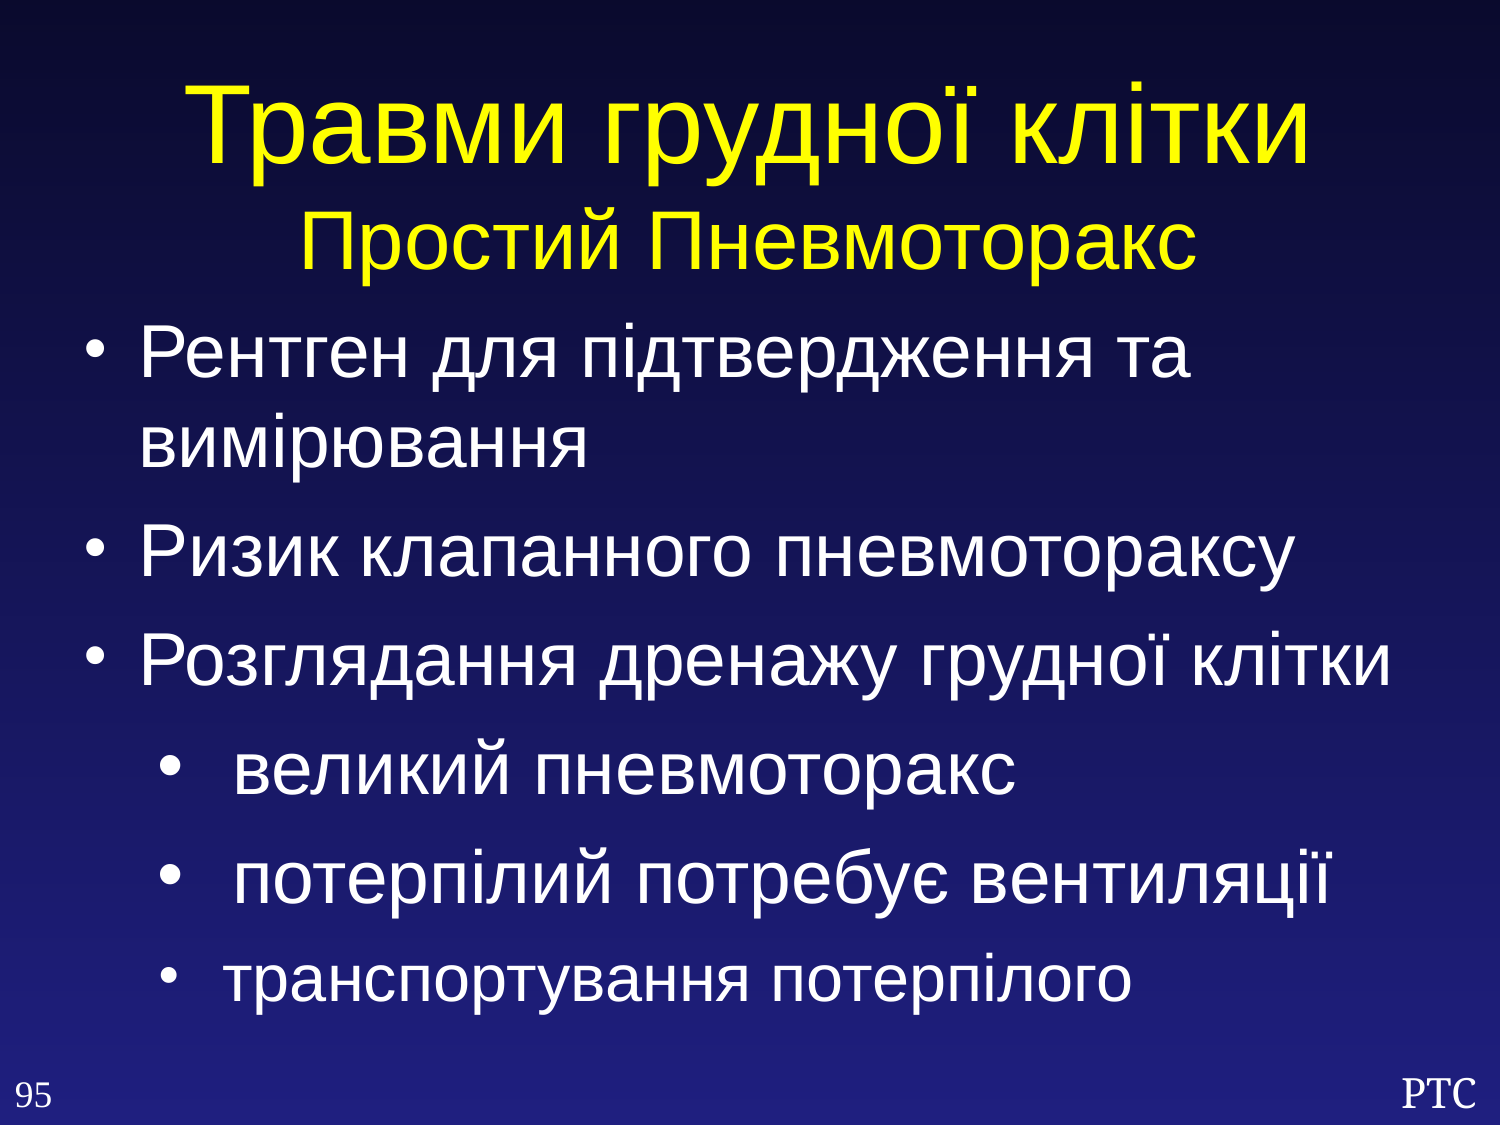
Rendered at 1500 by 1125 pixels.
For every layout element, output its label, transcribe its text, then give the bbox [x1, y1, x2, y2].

text_box Рентген для підтвердження та вимірювання Ризик клапанного пневмотораксу Розглядання дренажу грудної клітки великий пневмоторакс потерпілий потребує вентиляції транспортування потерпілого [67, 295, 1500, 908]
text_box 95 [0, 1061, 68, 1123]
text_box Травми грудної клітки Простий Пневмоторакс [111, 75, 1387, 263]
